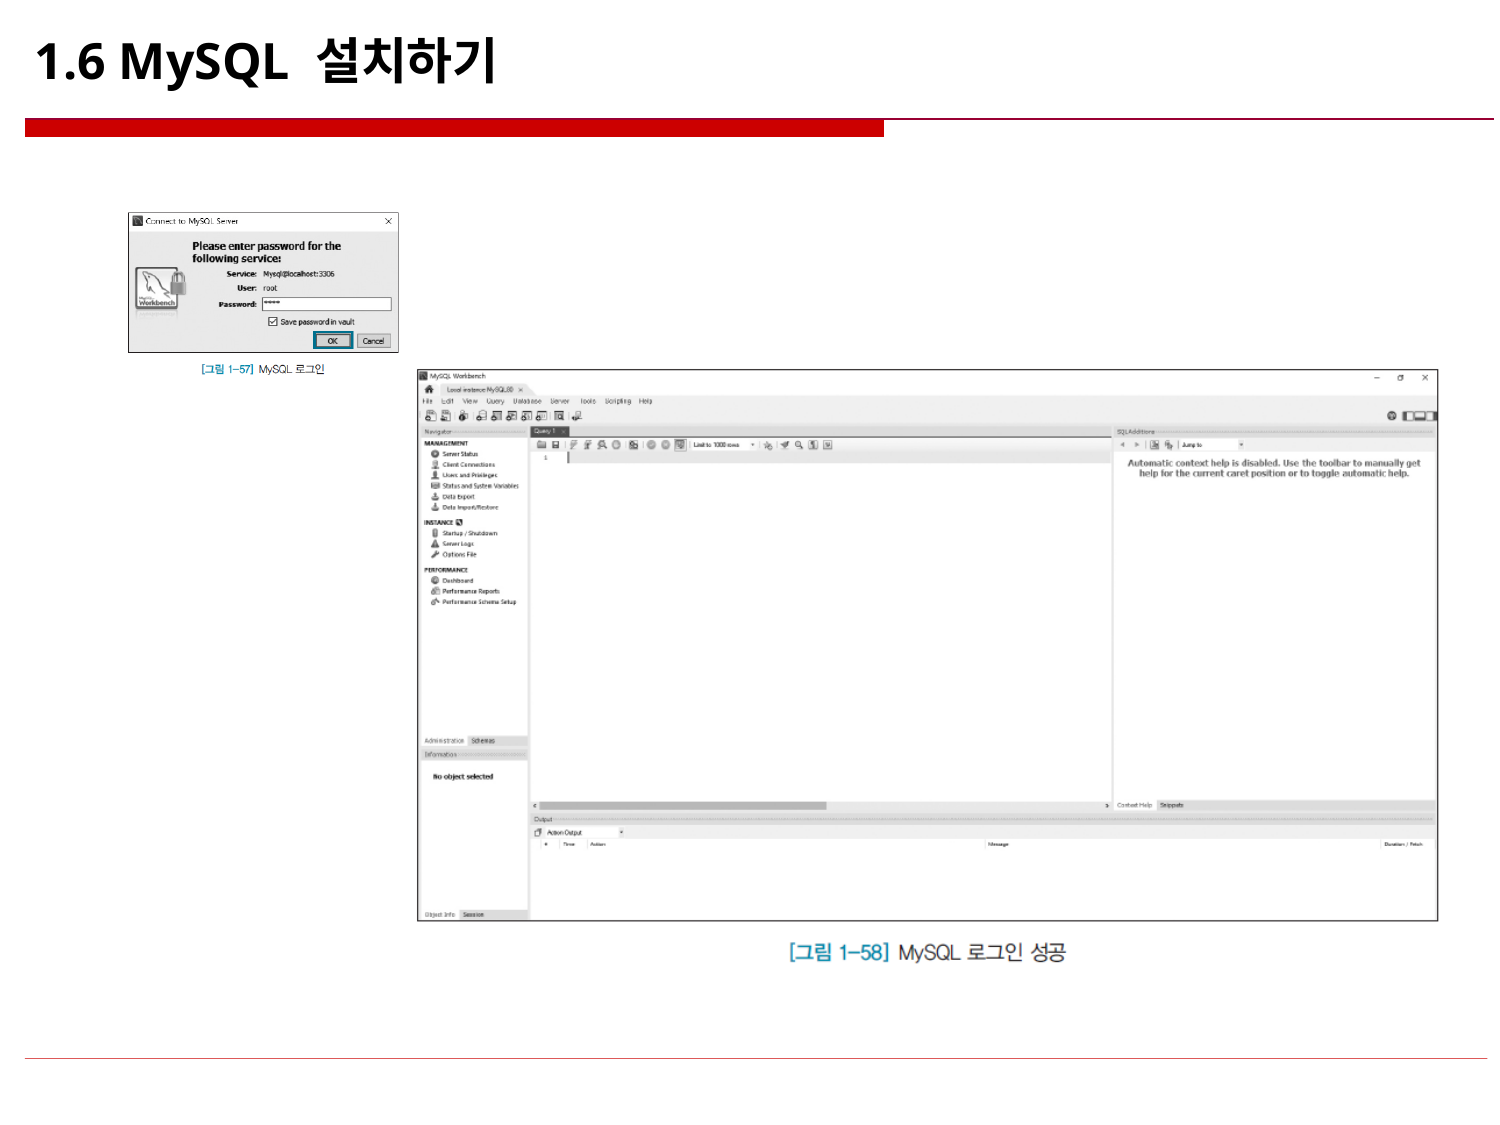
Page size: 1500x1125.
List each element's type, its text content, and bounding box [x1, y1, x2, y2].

picture [409, 361, 1450, 976]
title 1.6 MySQL 설치하기 [19, 23, 1370, 96]
picture [123, 207, 408, 383]
